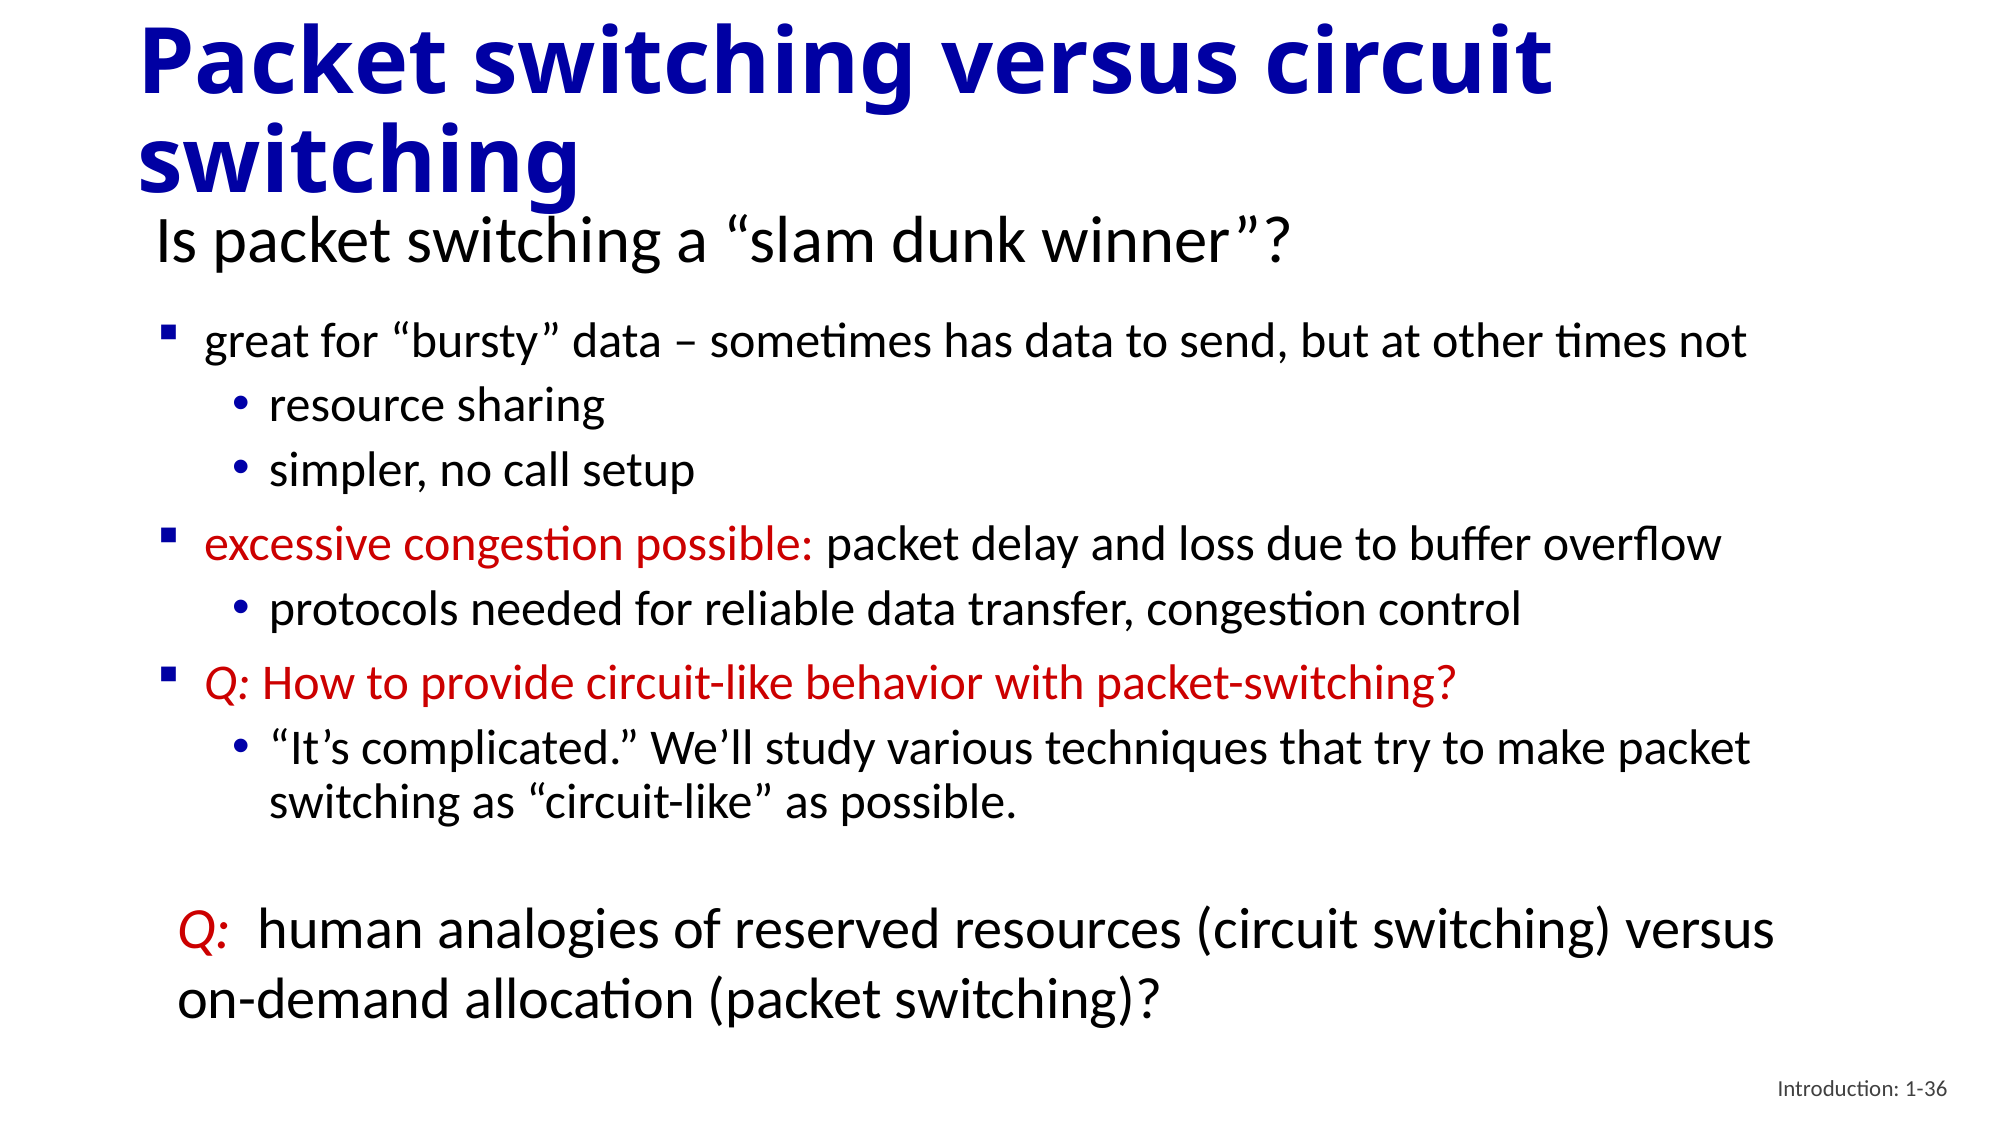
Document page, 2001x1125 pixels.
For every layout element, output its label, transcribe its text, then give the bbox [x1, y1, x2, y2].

text_box great for “bursty” data – sometimes has data to send, but at other times not resource sharing simpler, no call setup excessive congestion possible: packet delay and loss due to buffer overflow protocols needed for reliable data transfer, congestion control Q: How to provide circuit-like behavior with packet-switching? “It’s complicated.” We’ll study various techniques that try to make packet switching as “circuit-like” as possible. [142, 306, 1860, 1070]
title Packet switching versus circuit switching [137, 40, 1863, 187]
text_box Is packet switching a “slam dunk winner”? [119, 197, 1369, 298]
slide_number Introduction: 1-<number> [1512, 1056, 1963, 1117]
text_box Q: human analogies of reserved resources (circuit switching) versus on-demand allocation (packet switching)? [162, 882, 1880, 1038]
